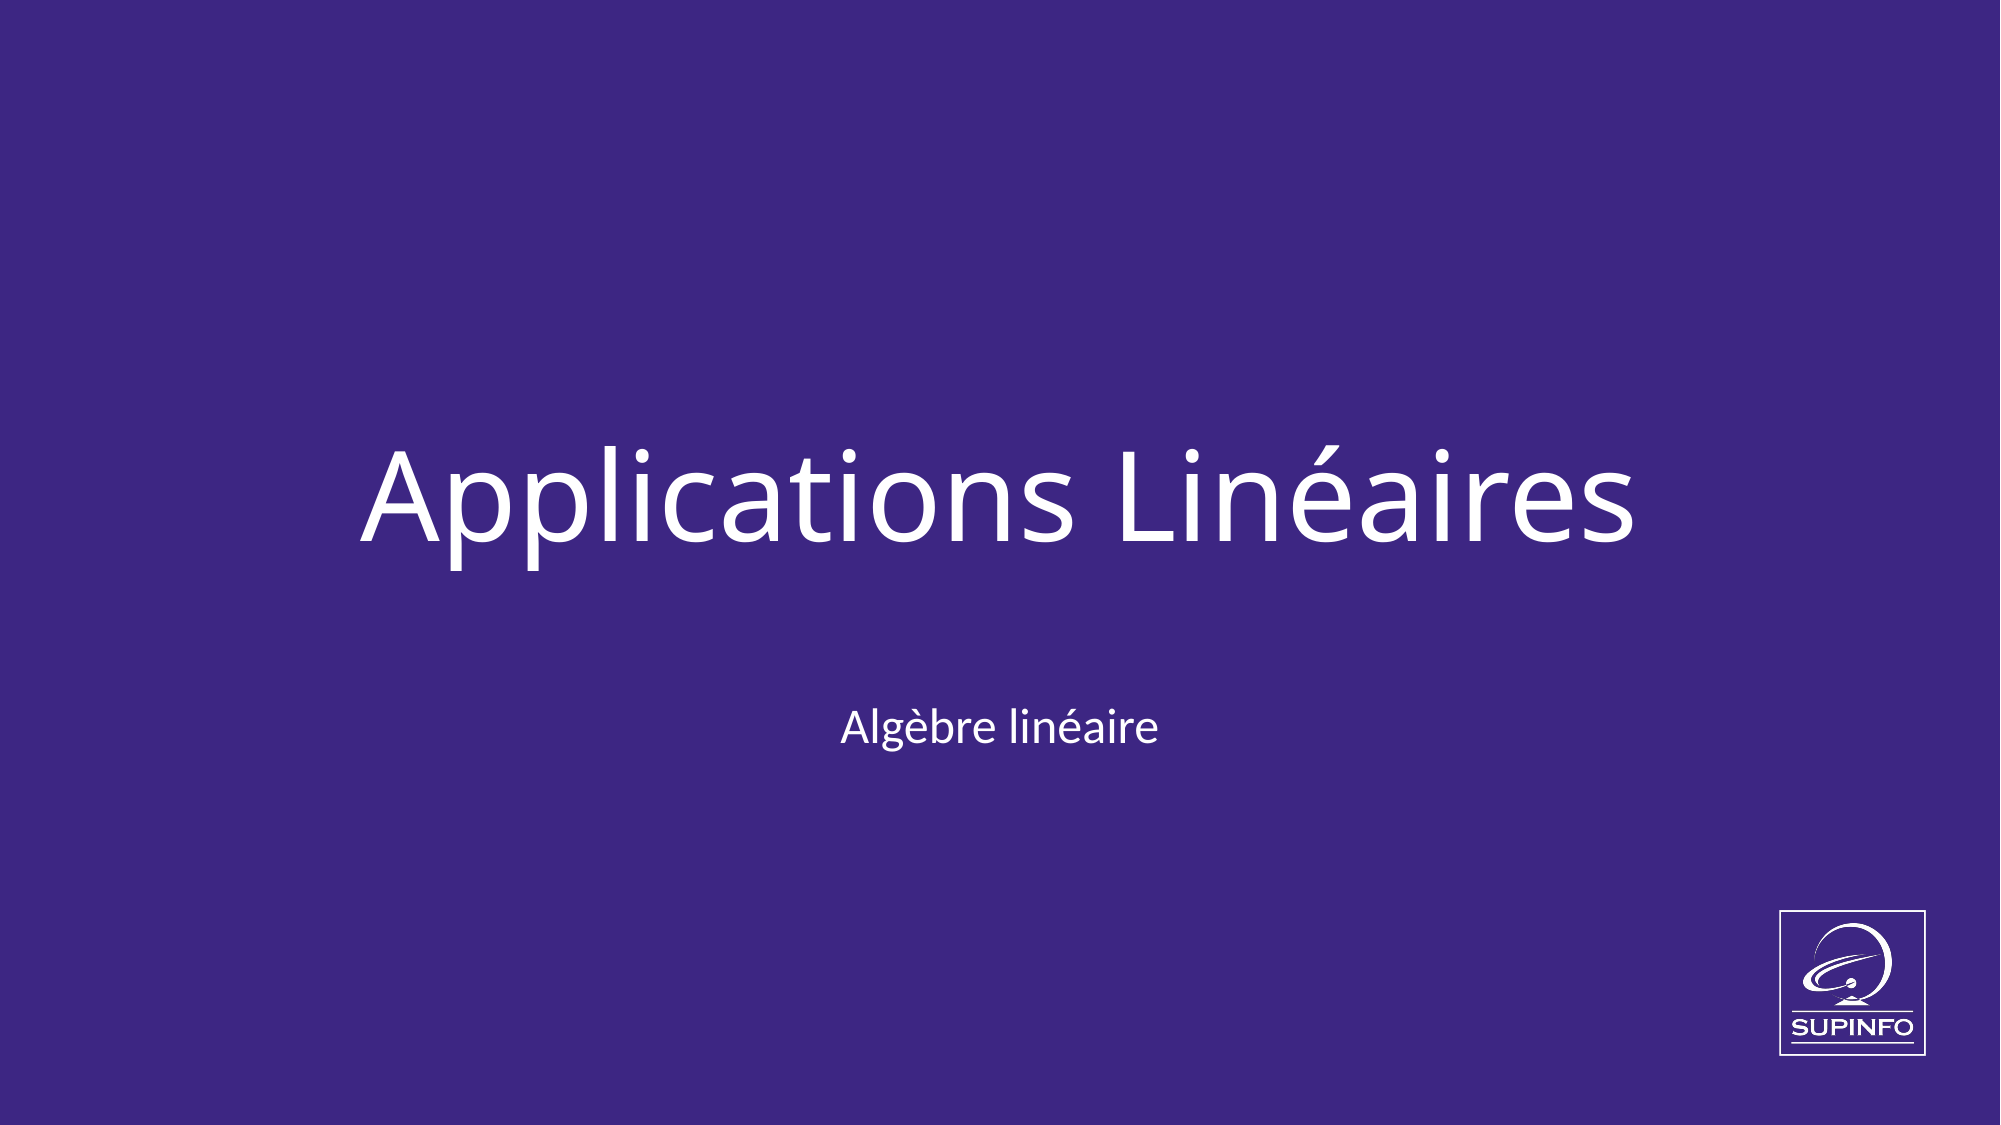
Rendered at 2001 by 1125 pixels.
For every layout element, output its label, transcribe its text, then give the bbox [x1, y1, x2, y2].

subtitle Algèbre linéaire [249, 693, 1750, 965]
picture [1763, 894, 1942, 1072]
title Applications Linéaires [249, 184, 1750, 576]
